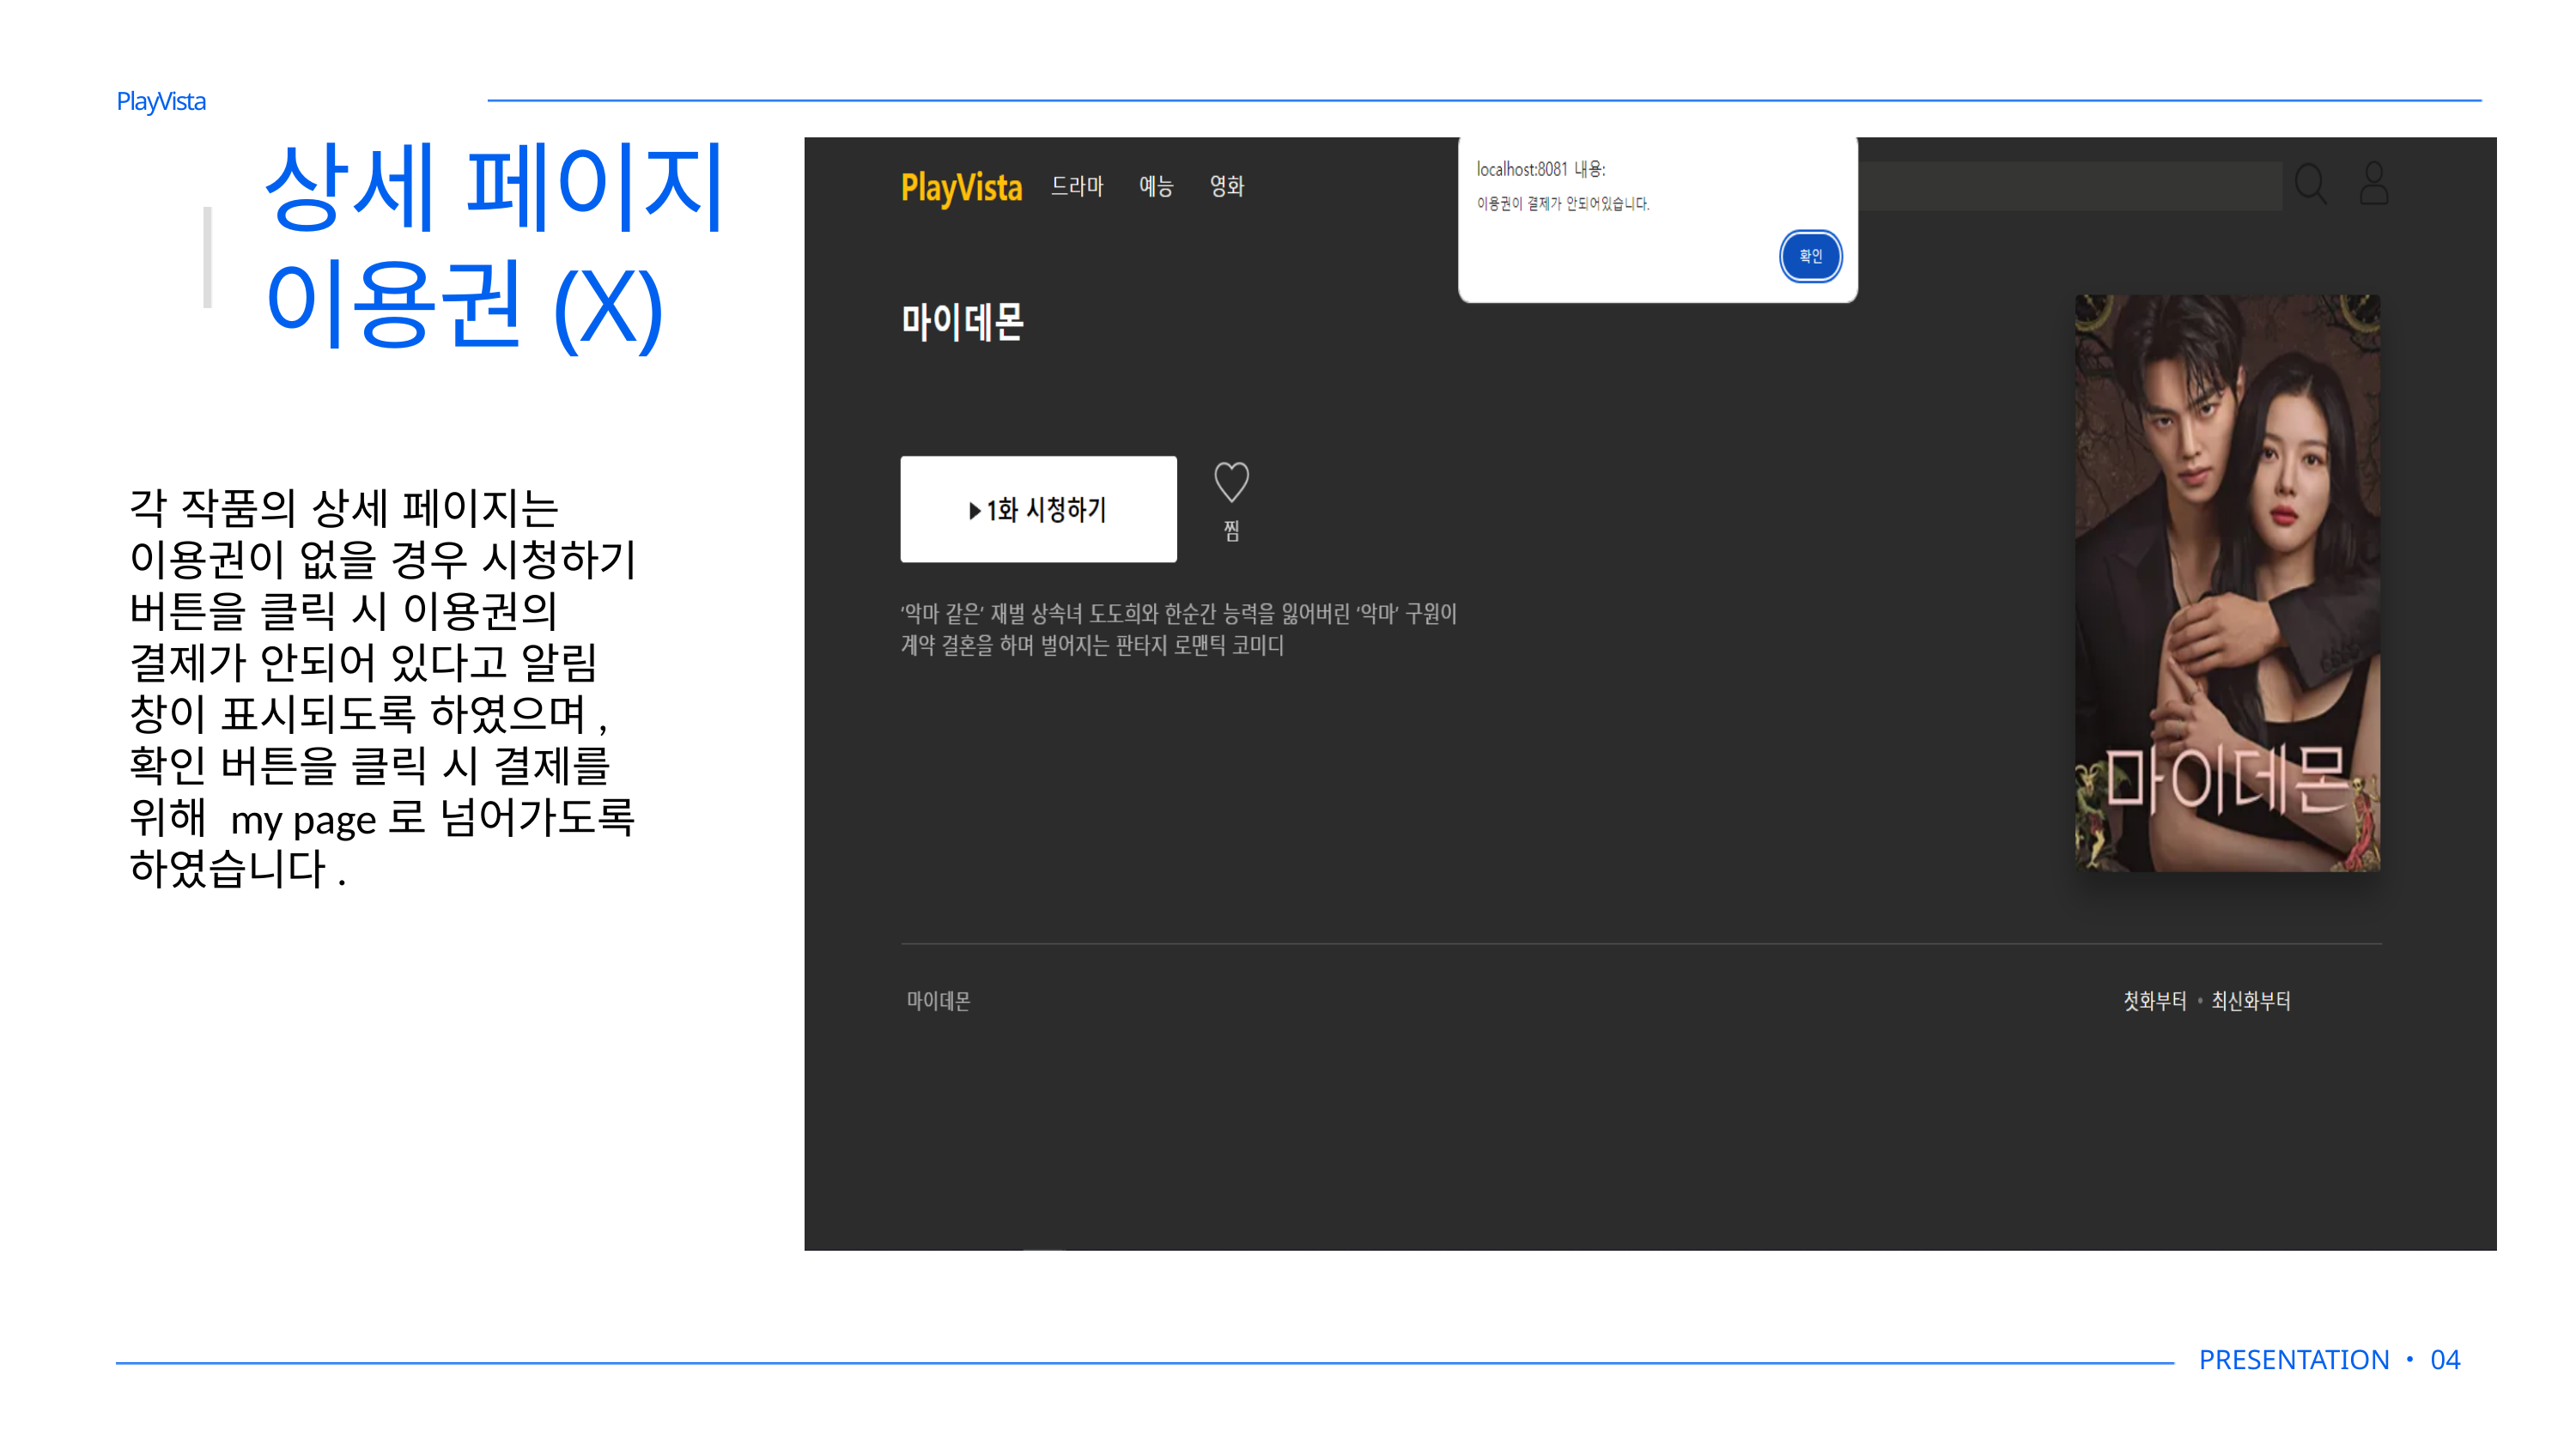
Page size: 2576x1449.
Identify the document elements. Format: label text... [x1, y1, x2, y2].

picture [805, 137, 2497, 1251]
text_box 상세 페이지 이용권(X) [261, 179, 800, 317]
text_box 각 작품의 상세 페이지는 이용권이 없을 경우 시청하기 버튼을 클릭 시 이용권의 결제가 안되어 있다고 알림 창이 표시되도록 하였으며, 확인 버튼을 클릭 시 결제를 위해 my page로 넘어가도록 하였습니다. [116, 476, 687, 901]
picture [204, 207, 214, 308]
text_box PlayVista [116, 82, 494, 120]
text_box PRESENTATION・04 [2084, 1341, 2462, 1379]
